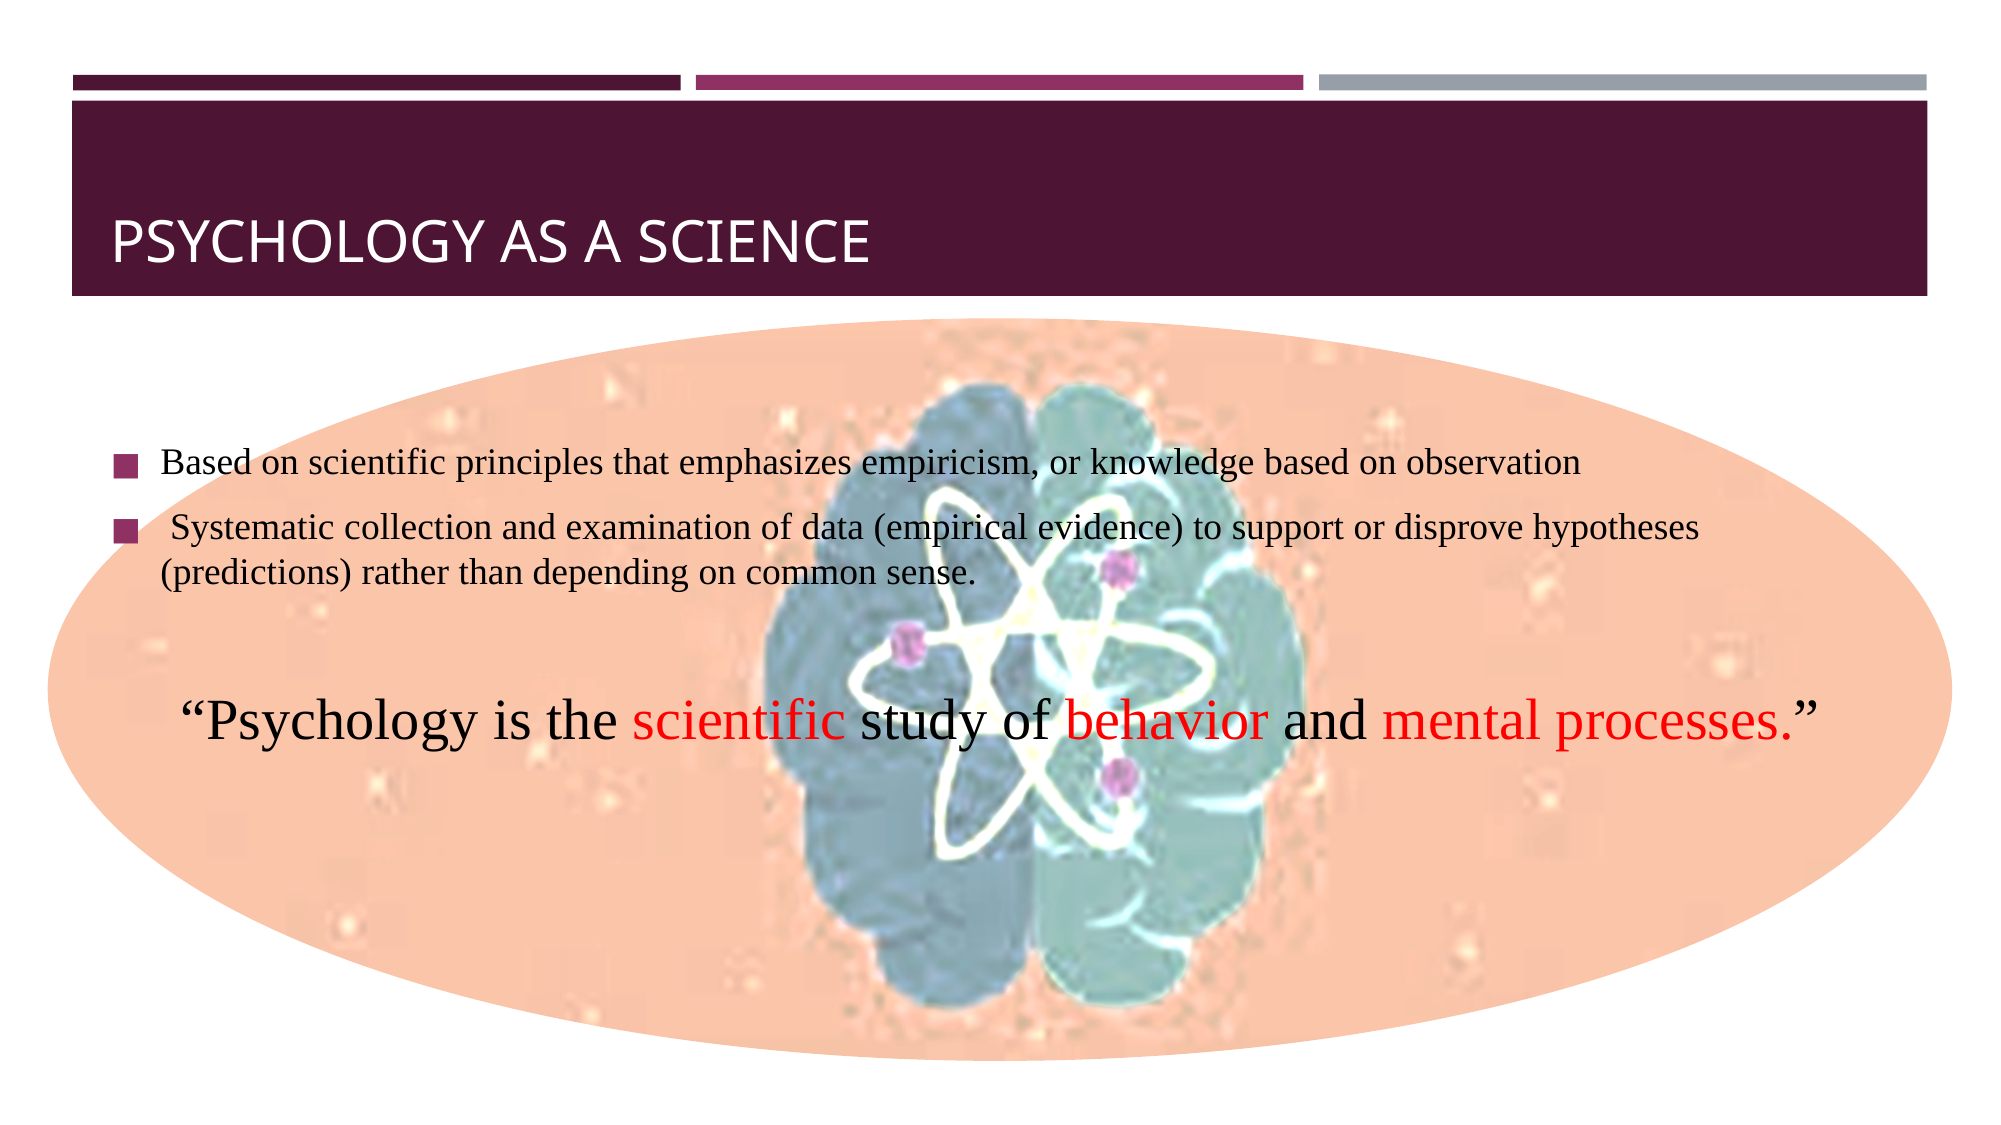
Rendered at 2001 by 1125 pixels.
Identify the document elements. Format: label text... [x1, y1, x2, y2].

picture [47, 318, 1953, 1062]
title PSYCHOLOGY AS A SCIENCE [95, 115, 1905, 282]
